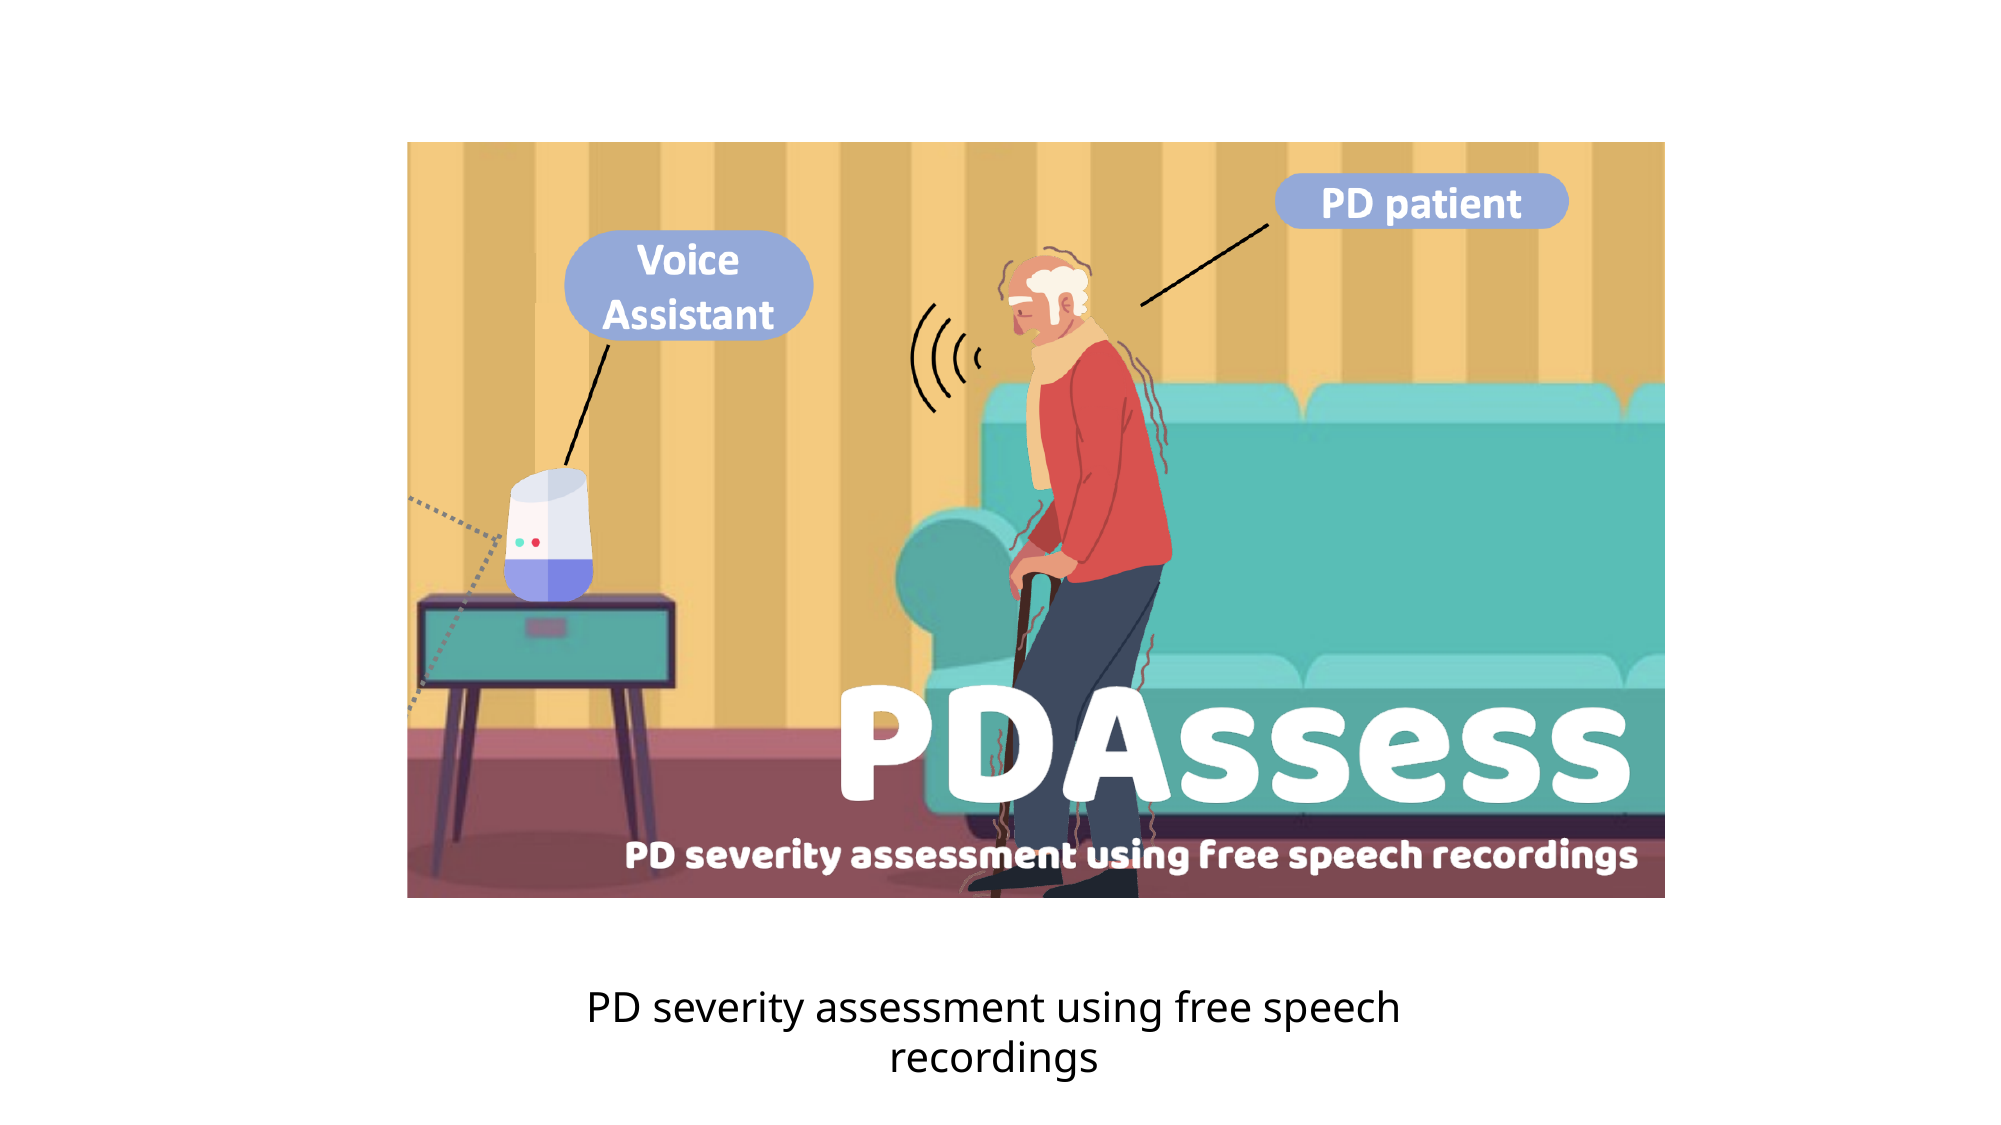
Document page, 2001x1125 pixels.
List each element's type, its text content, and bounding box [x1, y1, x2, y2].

picture [406, 142, 1666, 898]
text_box PD severity assessment using free speech recordings [466, 973, 1522, 1088]
